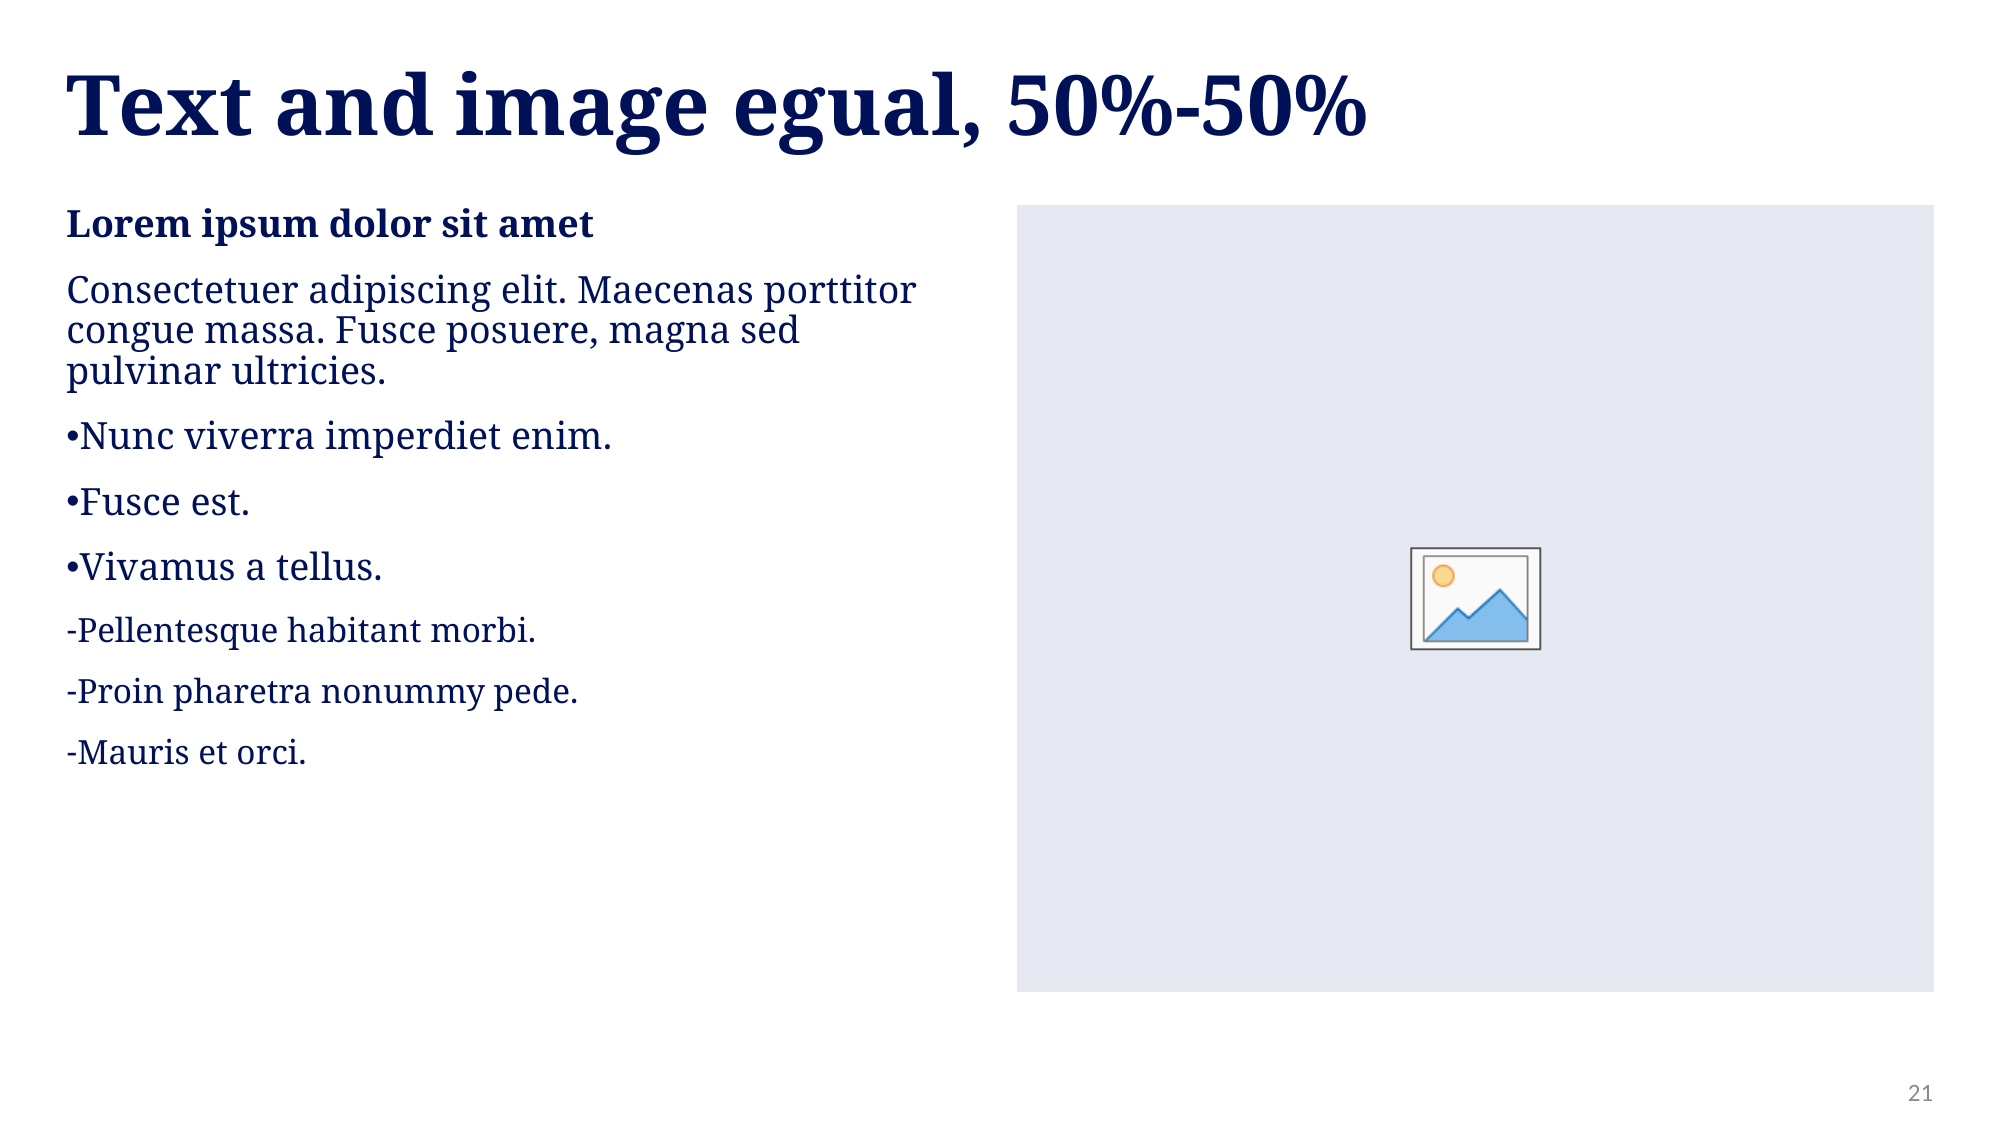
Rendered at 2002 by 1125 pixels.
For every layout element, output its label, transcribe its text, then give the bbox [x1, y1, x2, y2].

slide_number 21 [1498, 1061, 1949, 1122]
picture [1017, 205, 1935, 993]
list Lorem ipsum dolor sit amet Consectetuer adipiscing elit. Maecenas porttitor congue massa. Fusce posuere, magna sed pulvinar ultricies. Nunc viverra imperdiet enim. Fusce est. Vivamus a tellus. Pellentesque habitant morbi. Proin pharetra nonummy pede. Mauris et orci. [66, 205, 984, 993]
title Text and image egual, 50%-50% [66, 66, 1935, 138]
